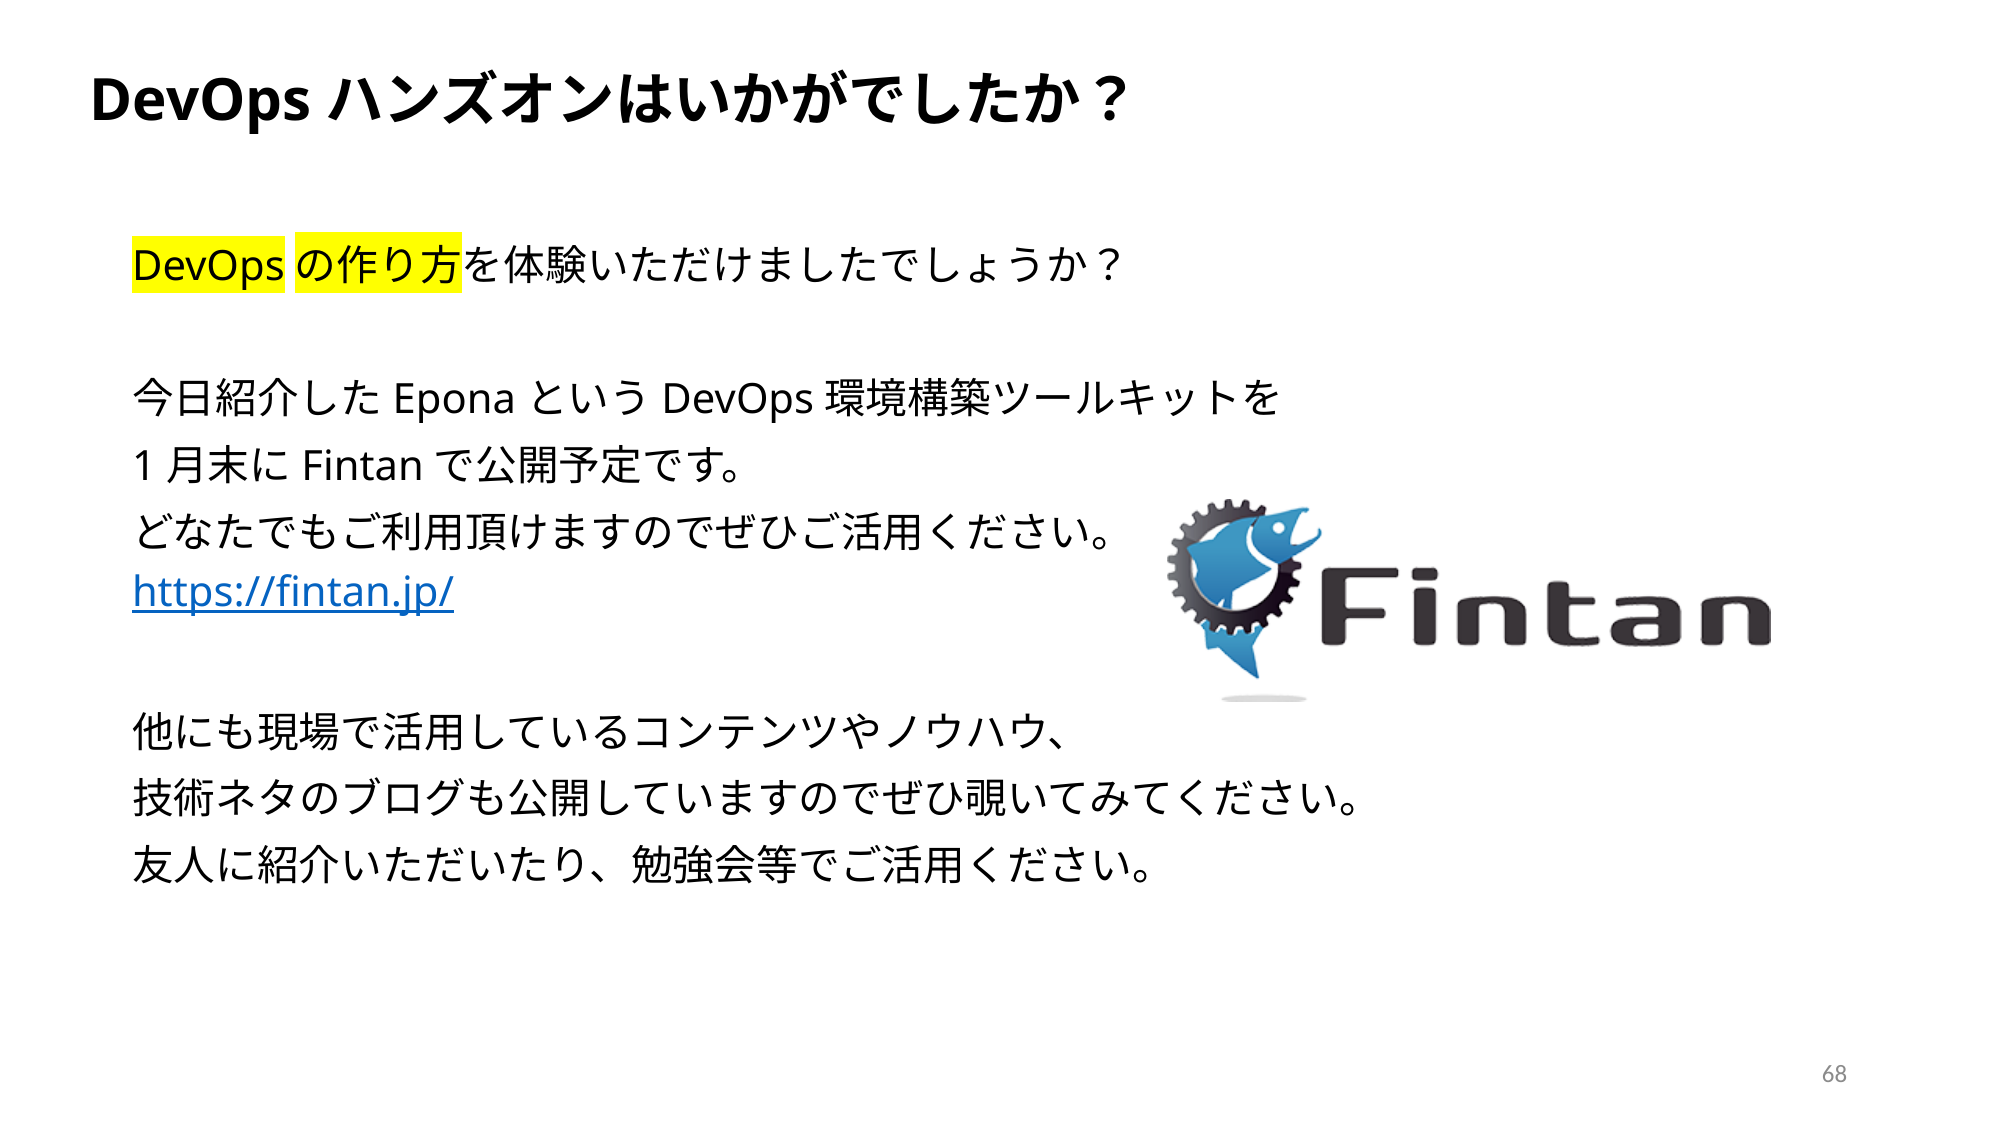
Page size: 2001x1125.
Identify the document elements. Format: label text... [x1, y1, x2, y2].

text_box DevOpsの作り方を体験いただけましたでしょうか？ 今日紹介したEponaというDevOps環境構築ツールキットを 1月末にFintanで公開予定です。 どなたでもご利用頂けますのでぜひご活用ください。 https://fintan.jp/ 他にも現場で活用しているコンテンツやノウハウ、 技術ネタのブログも公開していますのでぜひ覗いてみてください。 友人に紹介いただいたり、勉強会等でご活用ください。 [117, 214, 1904, 963]
text_box DevOpsハンズオンはいかがでしたか？ [74, 54, 1454, 140]
slide_number 68 [1412, 1042, 1863, 1103]
picture [1167, 499, 1771, 702]
